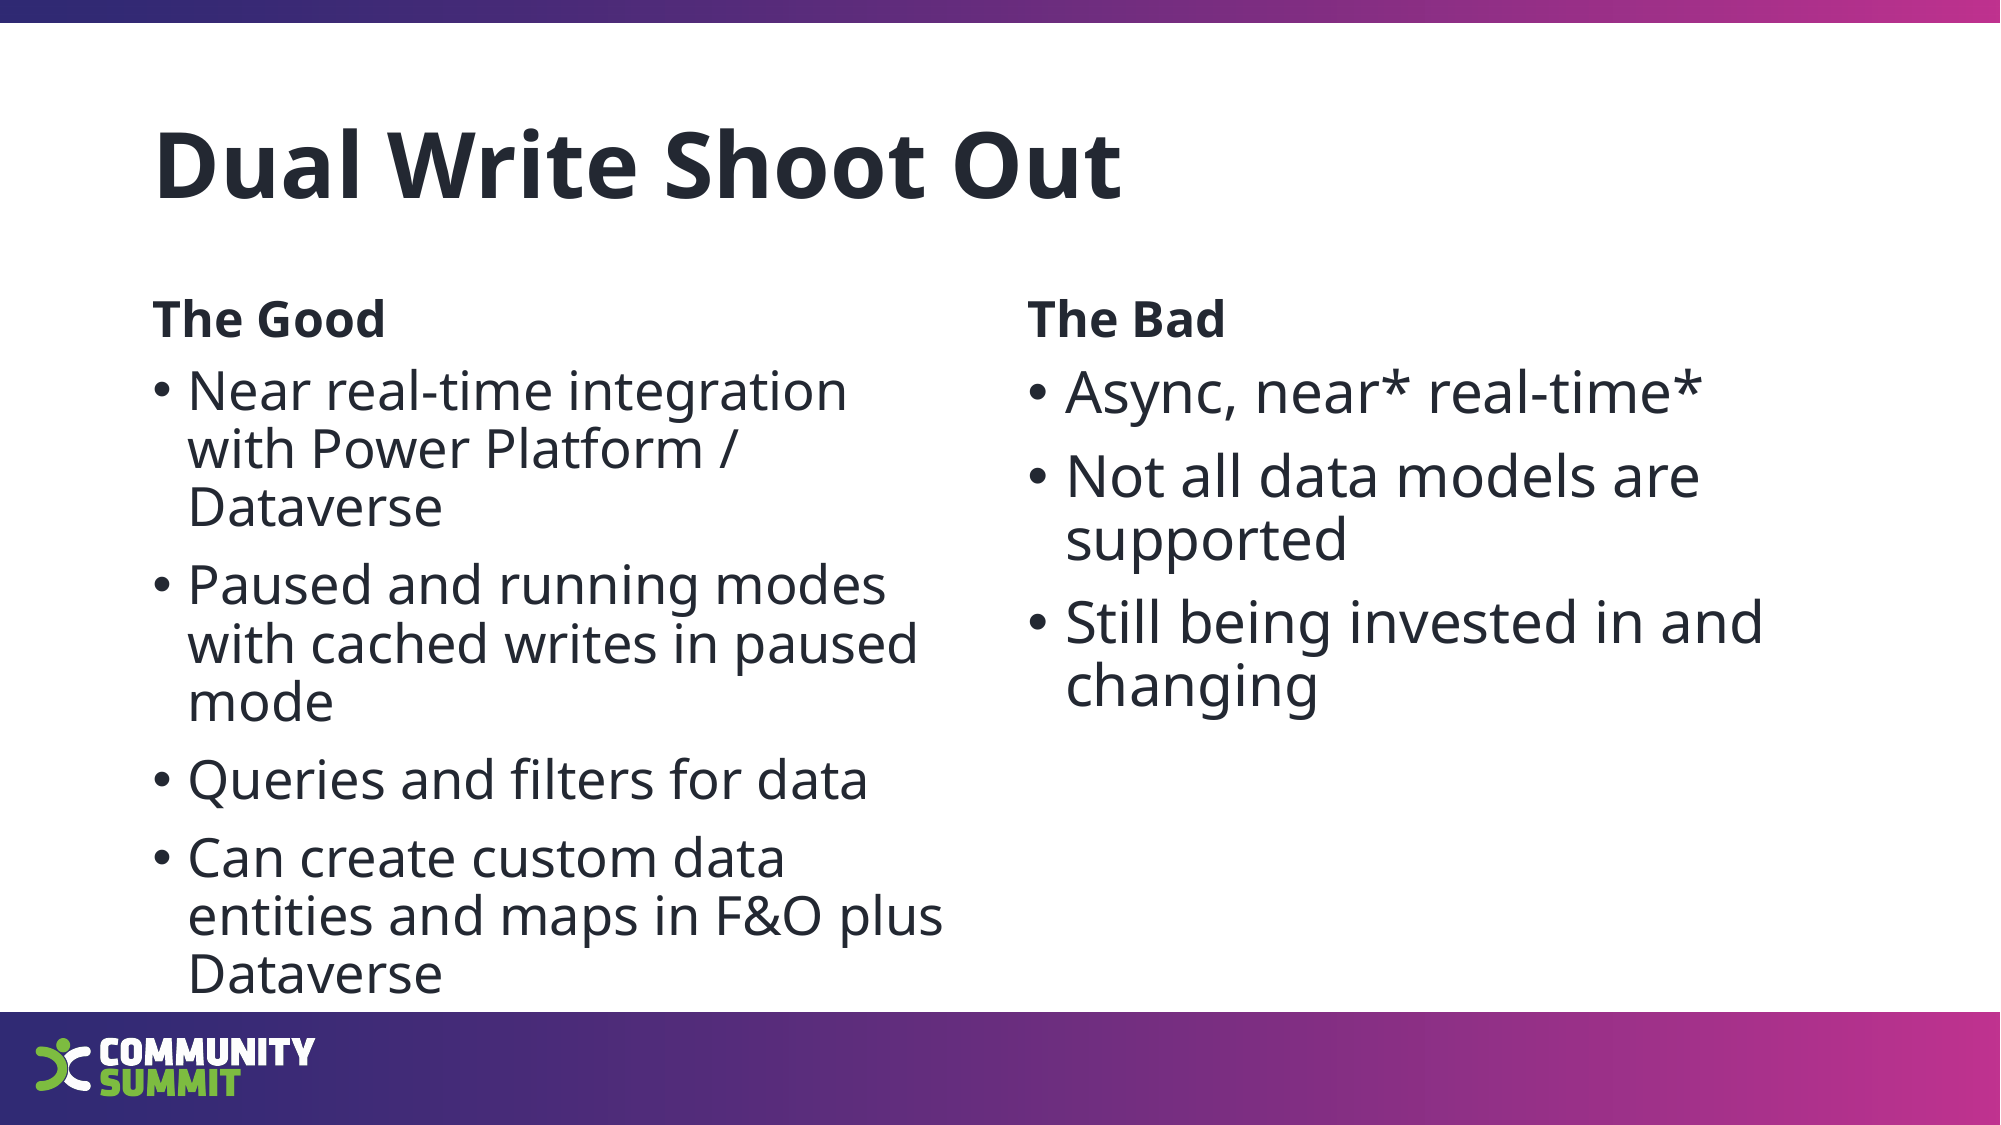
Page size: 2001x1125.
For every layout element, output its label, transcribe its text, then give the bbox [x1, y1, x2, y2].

list The Bad [1012, 275, 1863, 355]
list Async, near* real-time* Not all data models are supported Still being invested in and changing [1012, 355, 1863, 1016]
picture [0, 1012, 2000, 1125]
picture [0, 0, 2000, 23]
list The Good [137, 275, 984, 355]
list Near real-time integration with Power Platform / Dataverse Paused and running modes with cached writes in paused mode Queries and filters for data Can create custom data entities and maps in F&O plus Dataverse [137, 355, 984, 1016]
title Dual Write Shoot Out [137, 59, 1863, 278]
